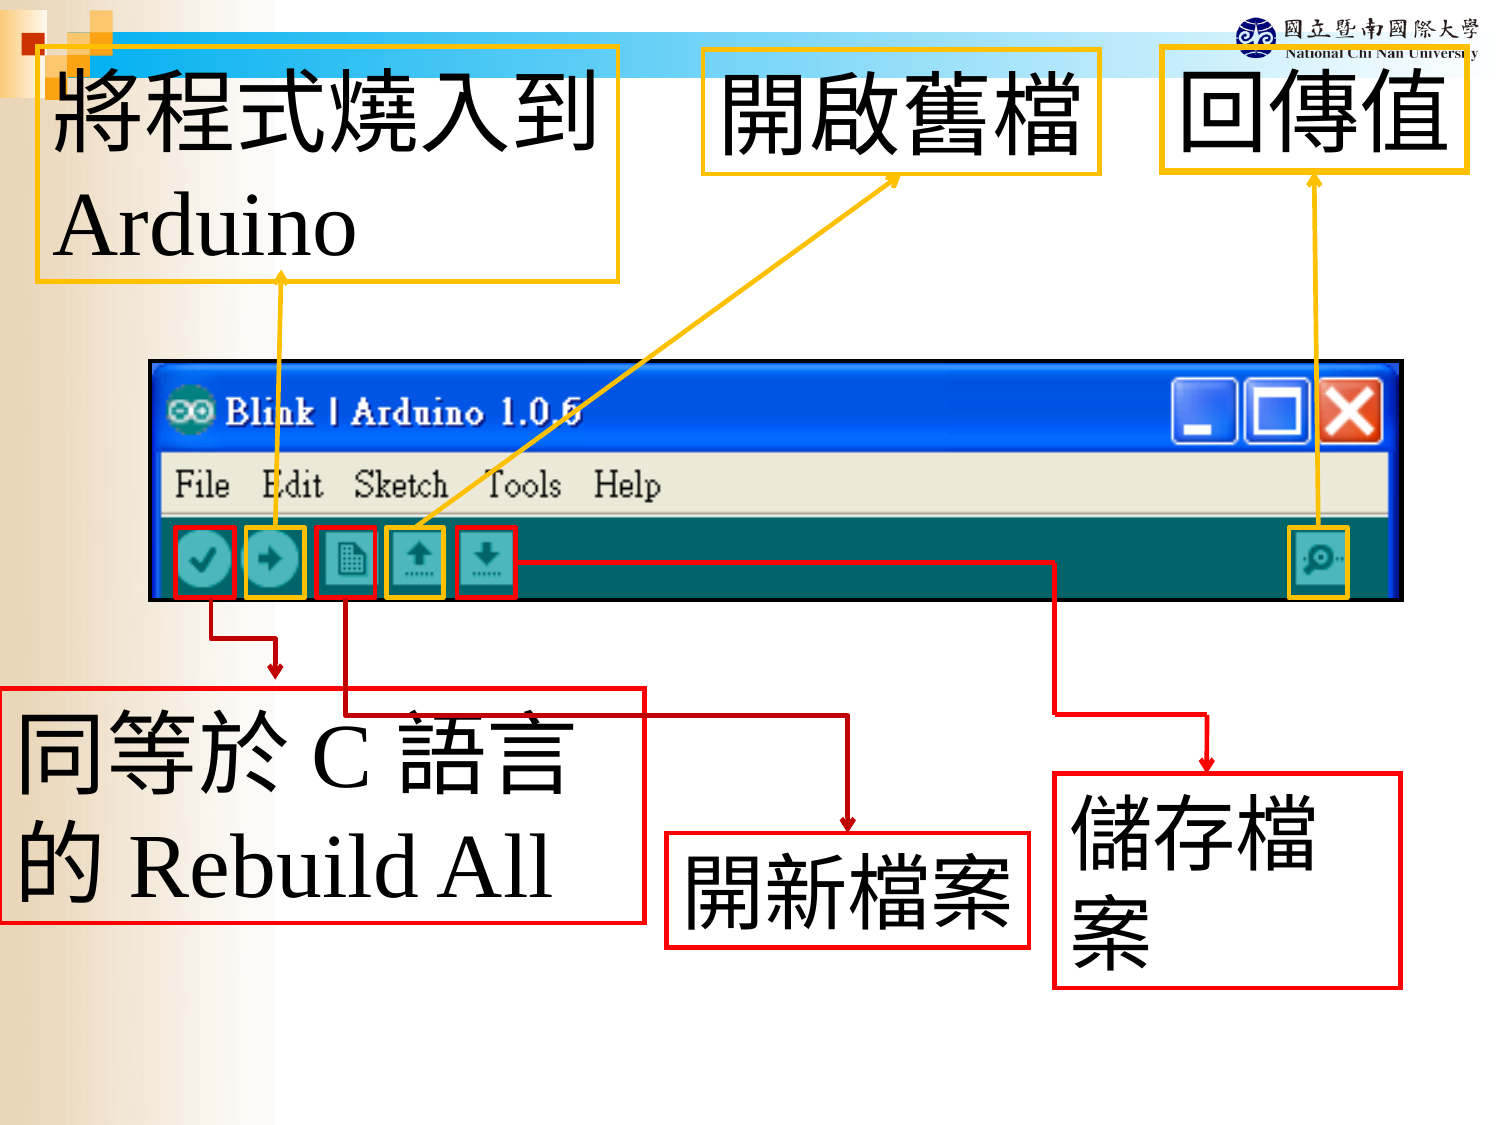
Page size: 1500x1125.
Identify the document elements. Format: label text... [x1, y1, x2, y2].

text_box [149, 395, 408, 402]
text_box 同等於C語言的Rebuild All [0, 688, 473, 924]
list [840, 363, 1400, 598]
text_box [515, 562, 1208, 774]
text_box 儲存檔案 [1054, 773, 1401, 989]
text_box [1138, 347, 1494, 353]
text_box 開啟舊檔 [702, 49, 1100, 175]
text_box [201, 606, 285, 672]
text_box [478, 463, 715, 967]
text_box 將程式燒入到 Arduino [37, 46, 618, 282]
picture [1234, 10, 1485, 67]
text_box 回傳值 [1161, 46, 1467, 172]
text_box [482, 108, 835, 560]
text_box 開新檔案 [719, 833, 1030, 948]
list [152, 363, 477, 598]
